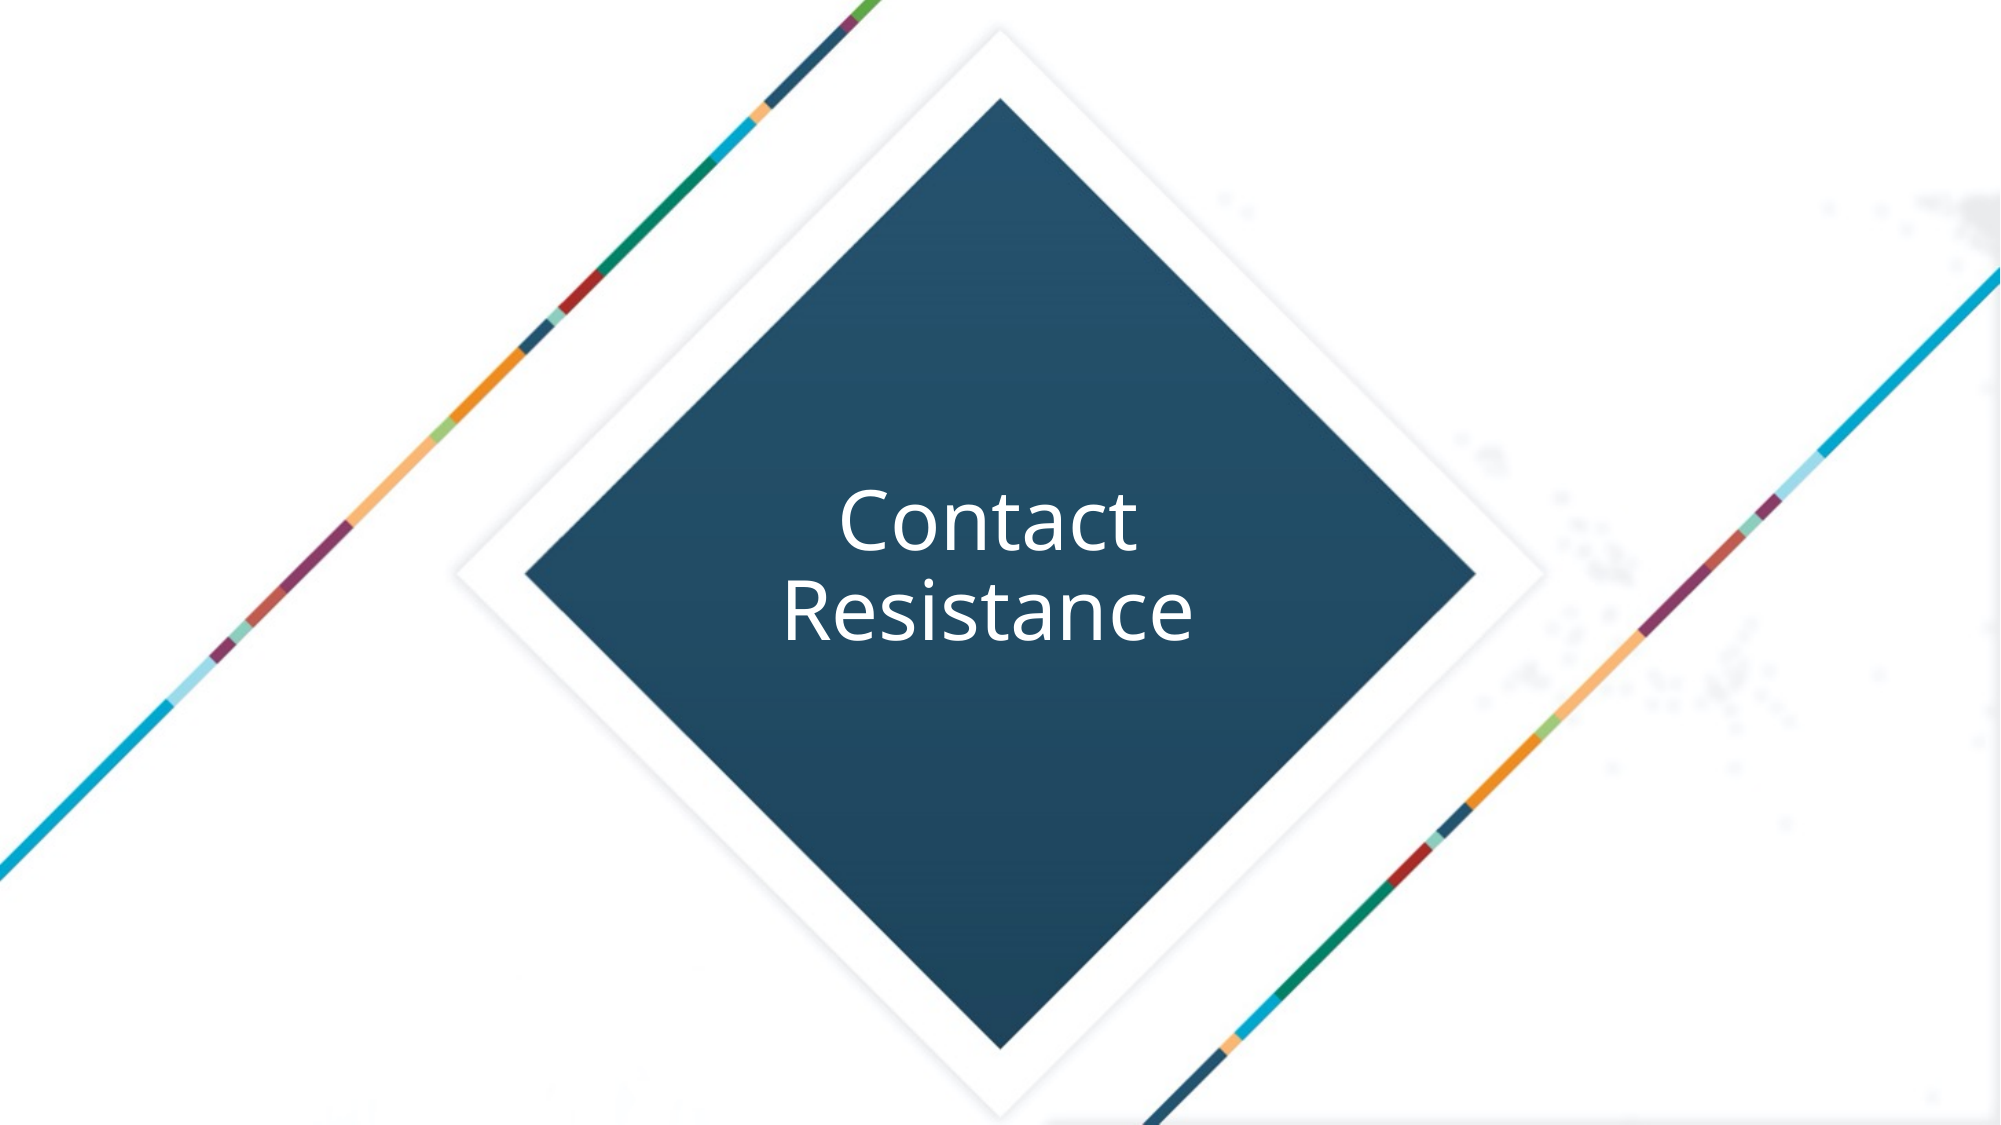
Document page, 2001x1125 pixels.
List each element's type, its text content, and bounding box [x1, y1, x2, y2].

title Contact Resistance [670, 338, 1306, 798]
picture [0, 0, 2001, 1125]
